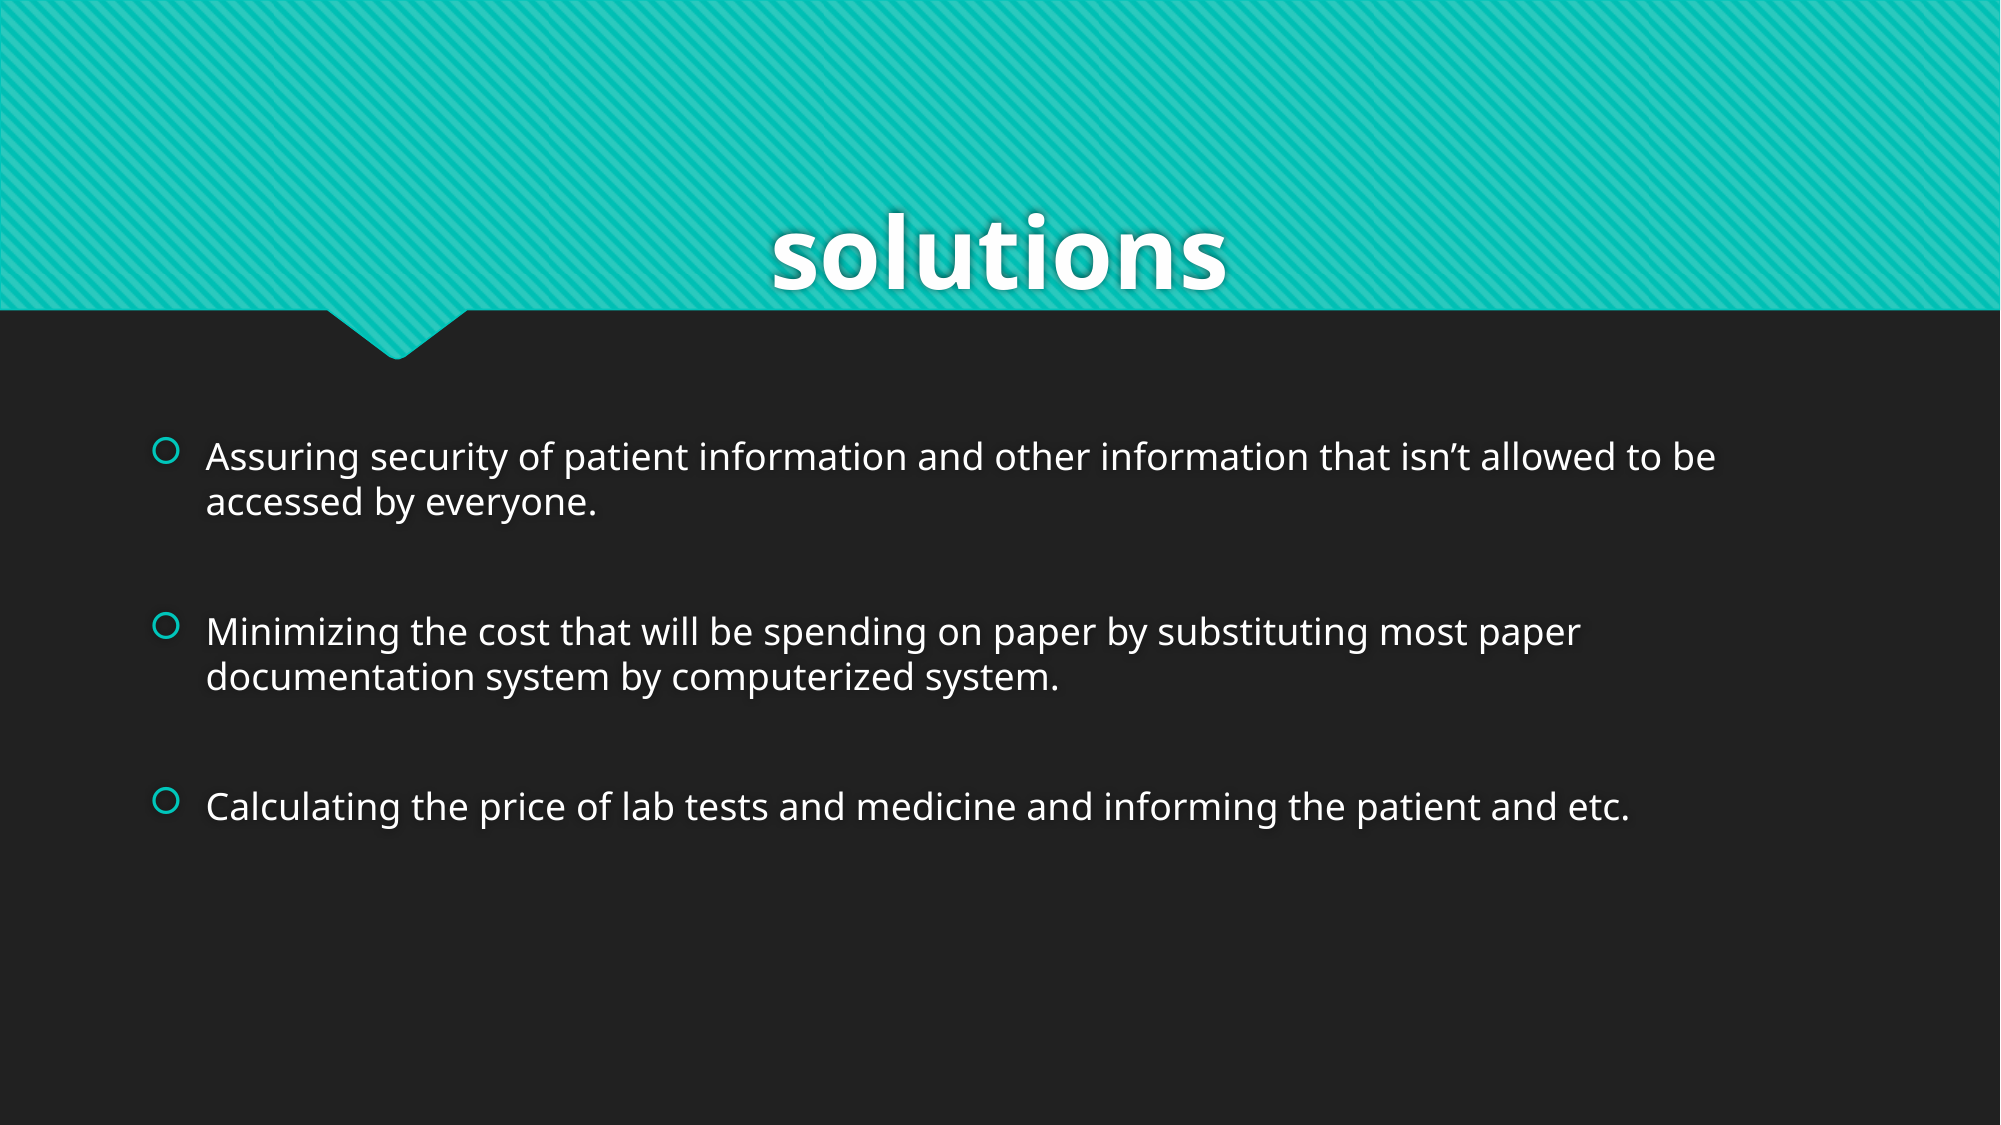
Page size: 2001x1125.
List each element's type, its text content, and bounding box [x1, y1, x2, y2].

list Assuring security of patient information and other information that isn’t allowed to be accessed by everyone. Minimizing the cost that will be spending on paper by substituting most paper documentation system by computerized system. Calculating the price of lab tests and medicine and informing the patient and etc. [134, 364, 1866, 962]
title solutions [293, 104, 1707, 317]
